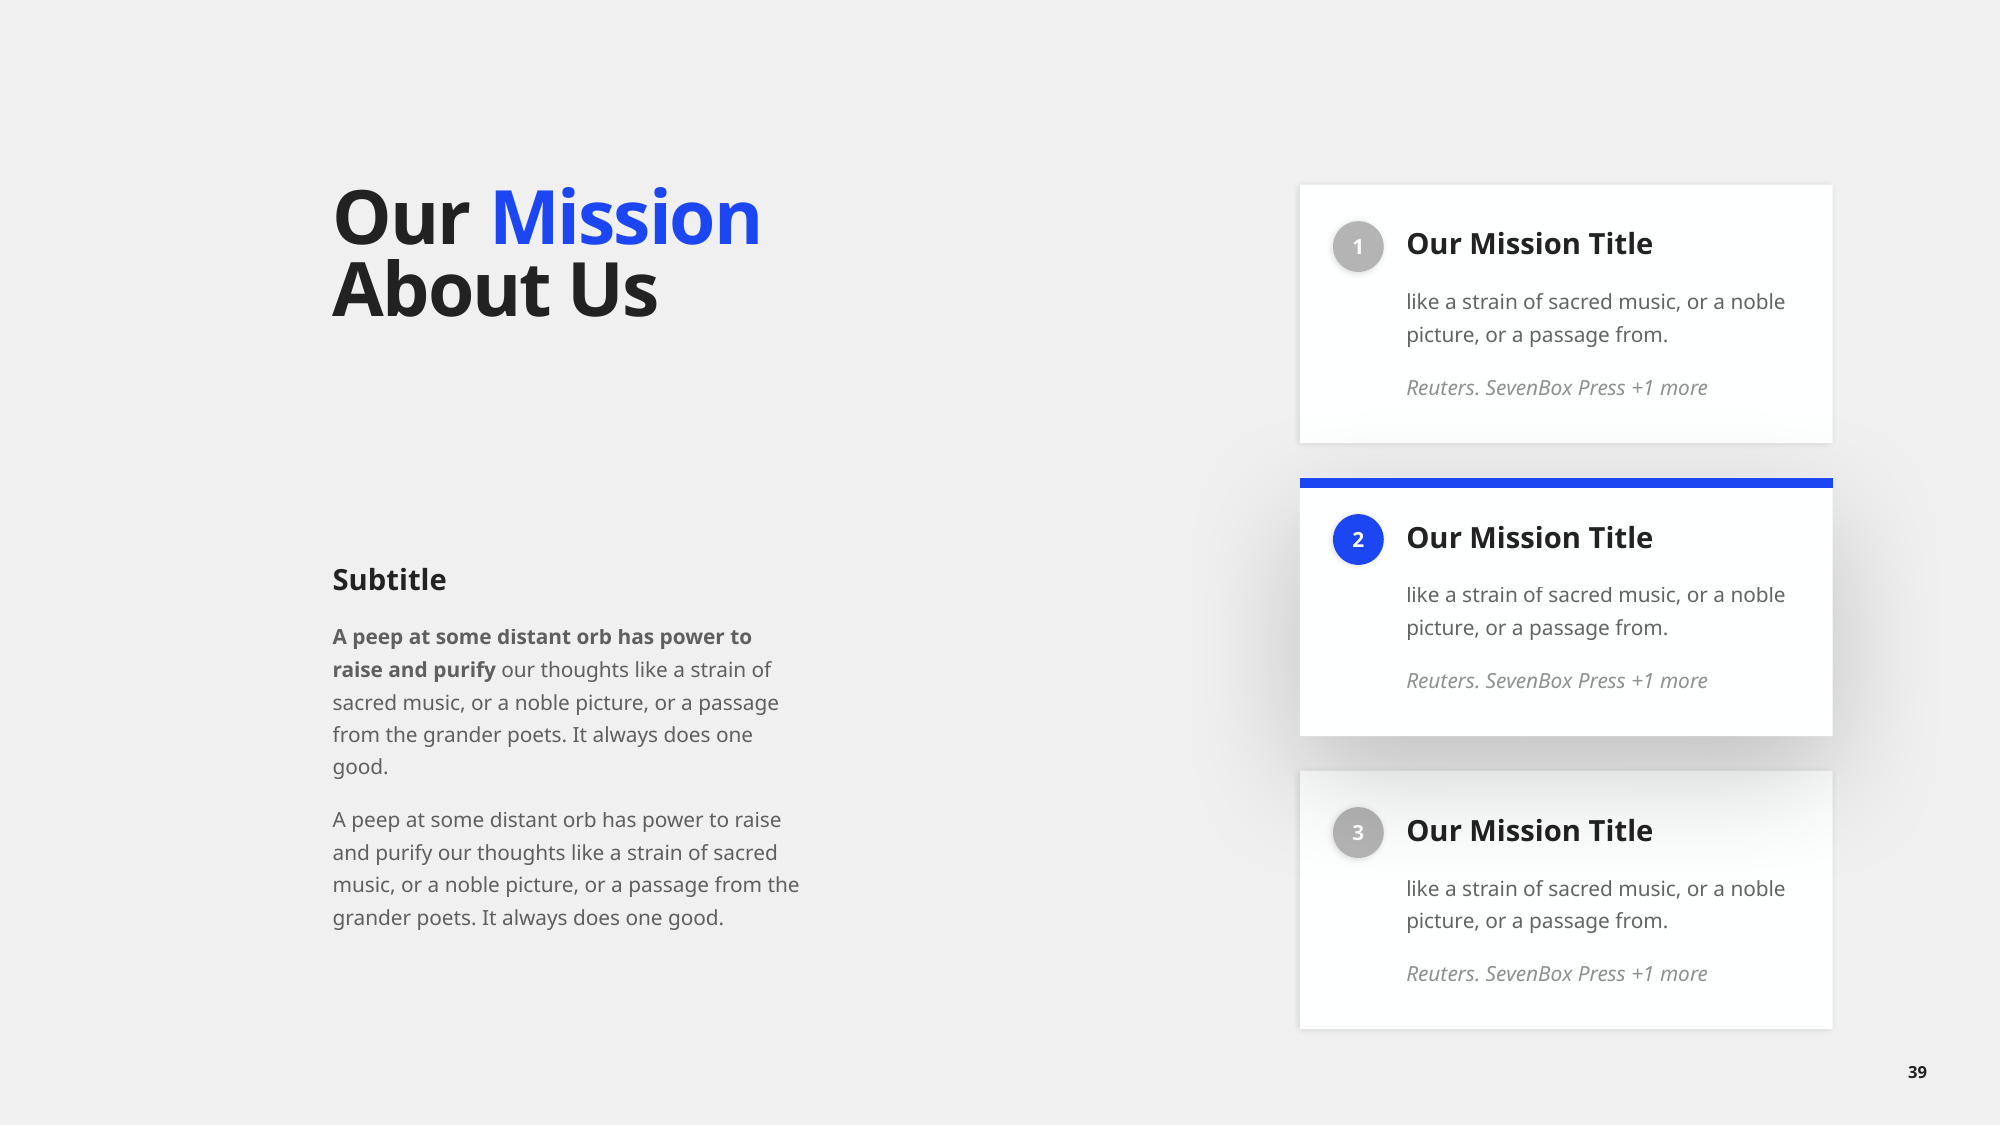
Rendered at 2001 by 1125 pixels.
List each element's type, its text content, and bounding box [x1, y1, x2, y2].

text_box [1299, 770, 1833, 1030]
picture [999, 0, 2000, 1125]
text_box Subtitle A peep at some distant orb has power to raise and purify our thoughts like a strain of sacred music, or a noble picture, or a passage from the grander poets. It always does one good. A peep at some distant orb has power to raise and purify our thoughts like a strain of sacred music, or a noble picture, or a passage from the grander poets. It always does one good. [332, 544, 843, 936]
title Our Mission About Us [332, 155, 999, 504]
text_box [1299, 184, 1833, 444]
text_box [1299, 477, 1833, 737]
